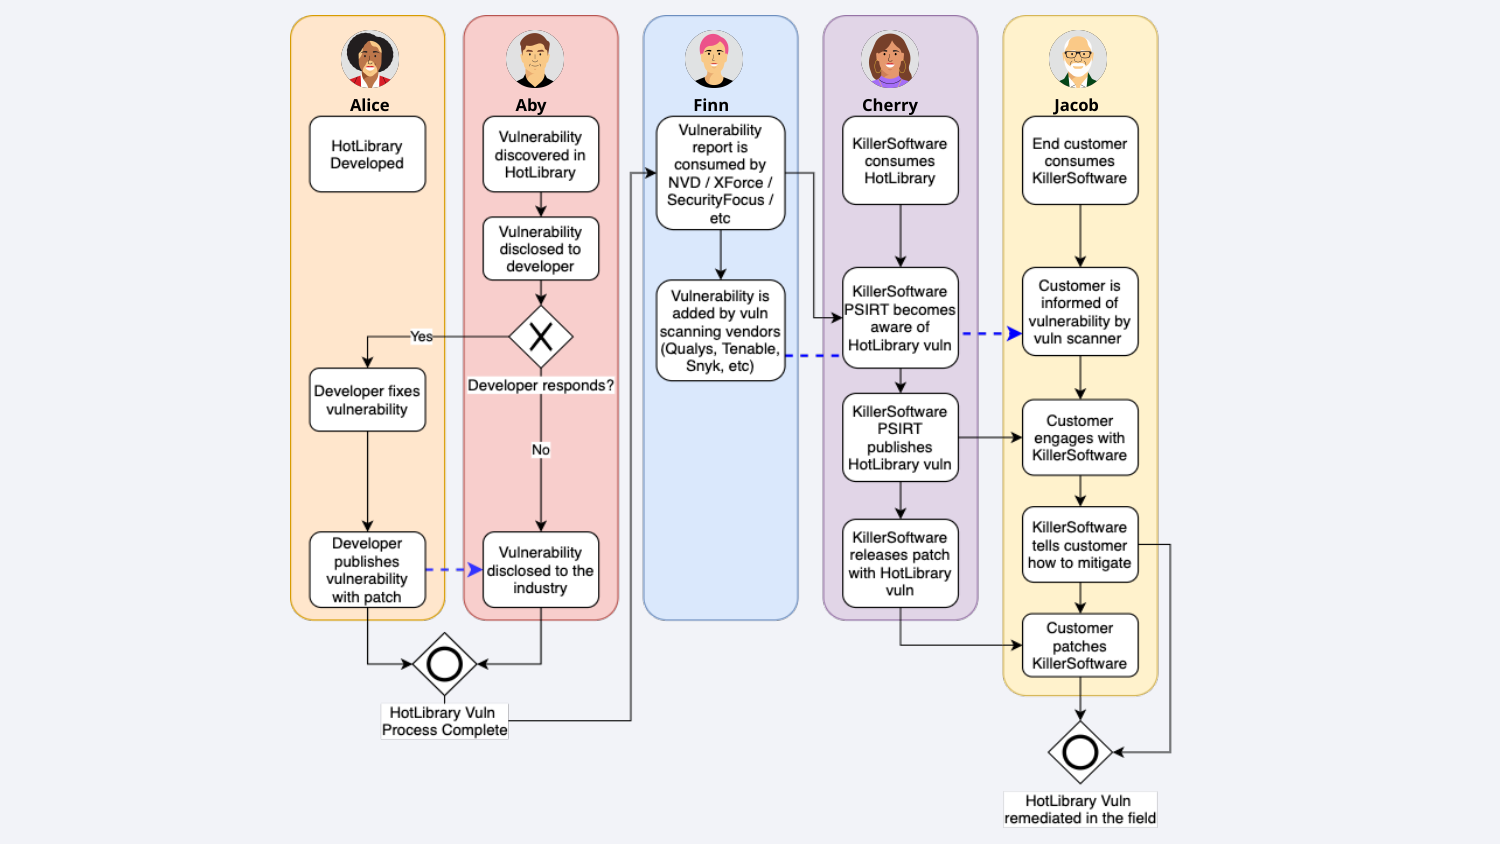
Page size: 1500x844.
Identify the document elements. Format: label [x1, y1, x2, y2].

picture [290, 14, 1182, 829]
text_box [334, 30, 406, 123]
